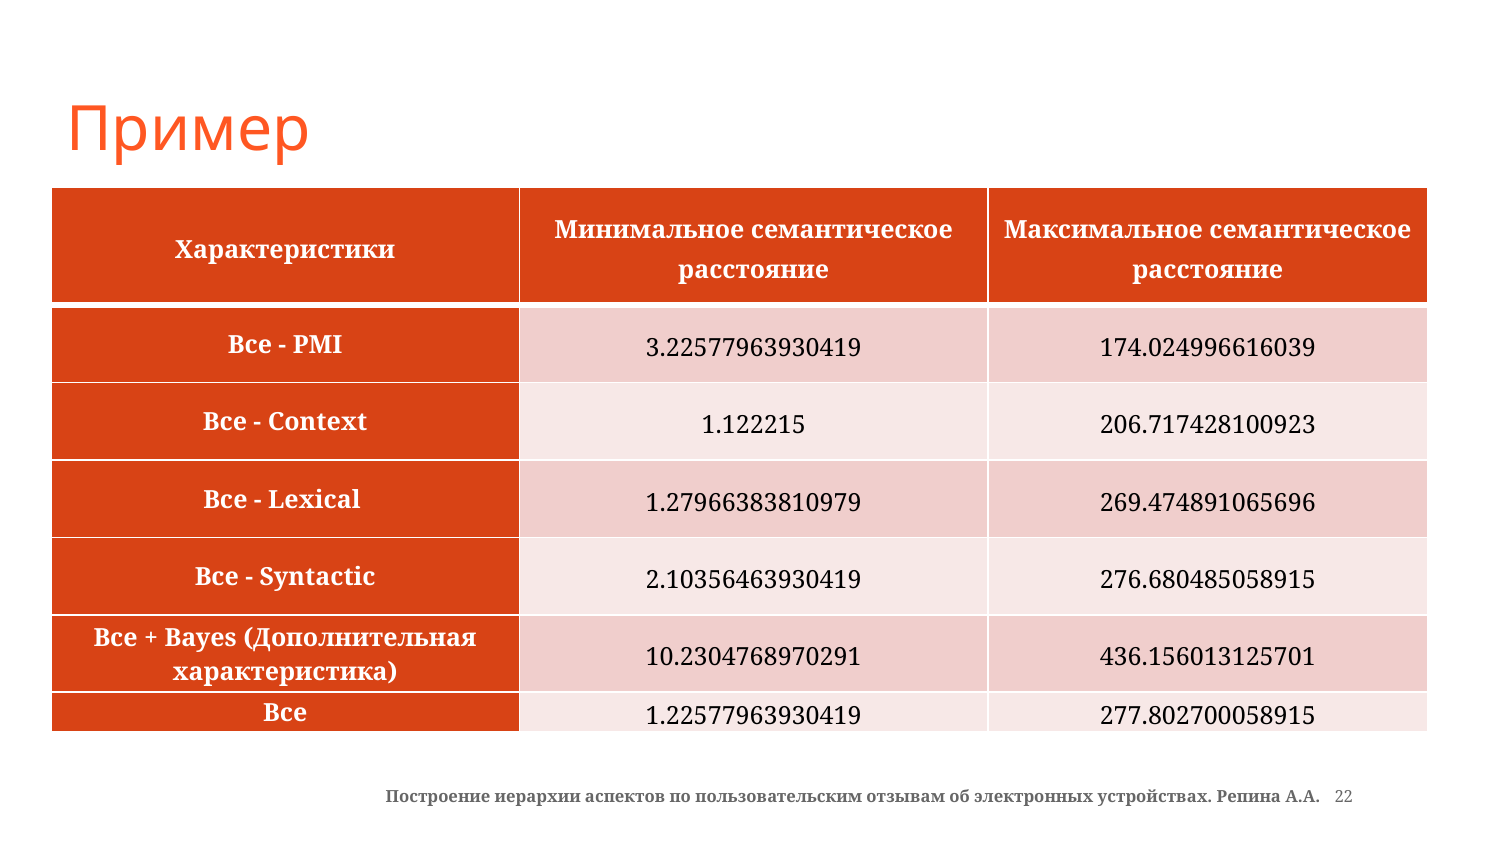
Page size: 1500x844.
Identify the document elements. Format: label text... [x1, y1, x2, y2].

table_cell 1.122215 [520, 383, 987, 459]
table_cell Все - PMI [52, 308, 519, 382]
table_cell 2.10356463930419 [520, 538, 987, 614]
table_cell 1.27966383810979 [520, 461, 987, 537]
table_header Характеристики [52, 188, 519, 302]
table_cell Все - Context [52, 383, 519, 459]
table_cell 276.680485058915 [989, 538, 1427, 614]
table_header Минимальное семантическое расстояние [520, 188, 987, 302]
table_cell 277.802700058915 [989, 693, 1427, 731]
table_header Максимальное семантическое расстояние [989, 188, 1427, 302]
table_cell Все + Bayes (Дополнительная характеристика) [52, 616, 519, 691]
table_cell 1.22577963930419 [520, 693, 987, 731]
table_cell 269.474891065696 [989, 461, 1427, 537]
table_cell 3.22577963930419 [520, 308, 987, 382]
table_cell Все - Syntactic [52, 538, 519, 614]
table_cell Все [52, 693, 519, 731]
table_cell 174.024996616039 [989, 308, 1427, 382]
table_cell 436.156013125701 [989, 616, 1427, 691]
table_cell Все - Lexical [52, 461, 519, 537]
slide_number Построение иерархии аспектов по пользовательским отзывам об электронных устройствах. Репина А.А. 22 [370, 764, 1480, 830]
table_cell 10.2304768970291 [520, 616, 987, 691]
table_cell 206.717428100923 [989, 383, 1427, 459]
title Пример [51, 72, 1449, 167]
